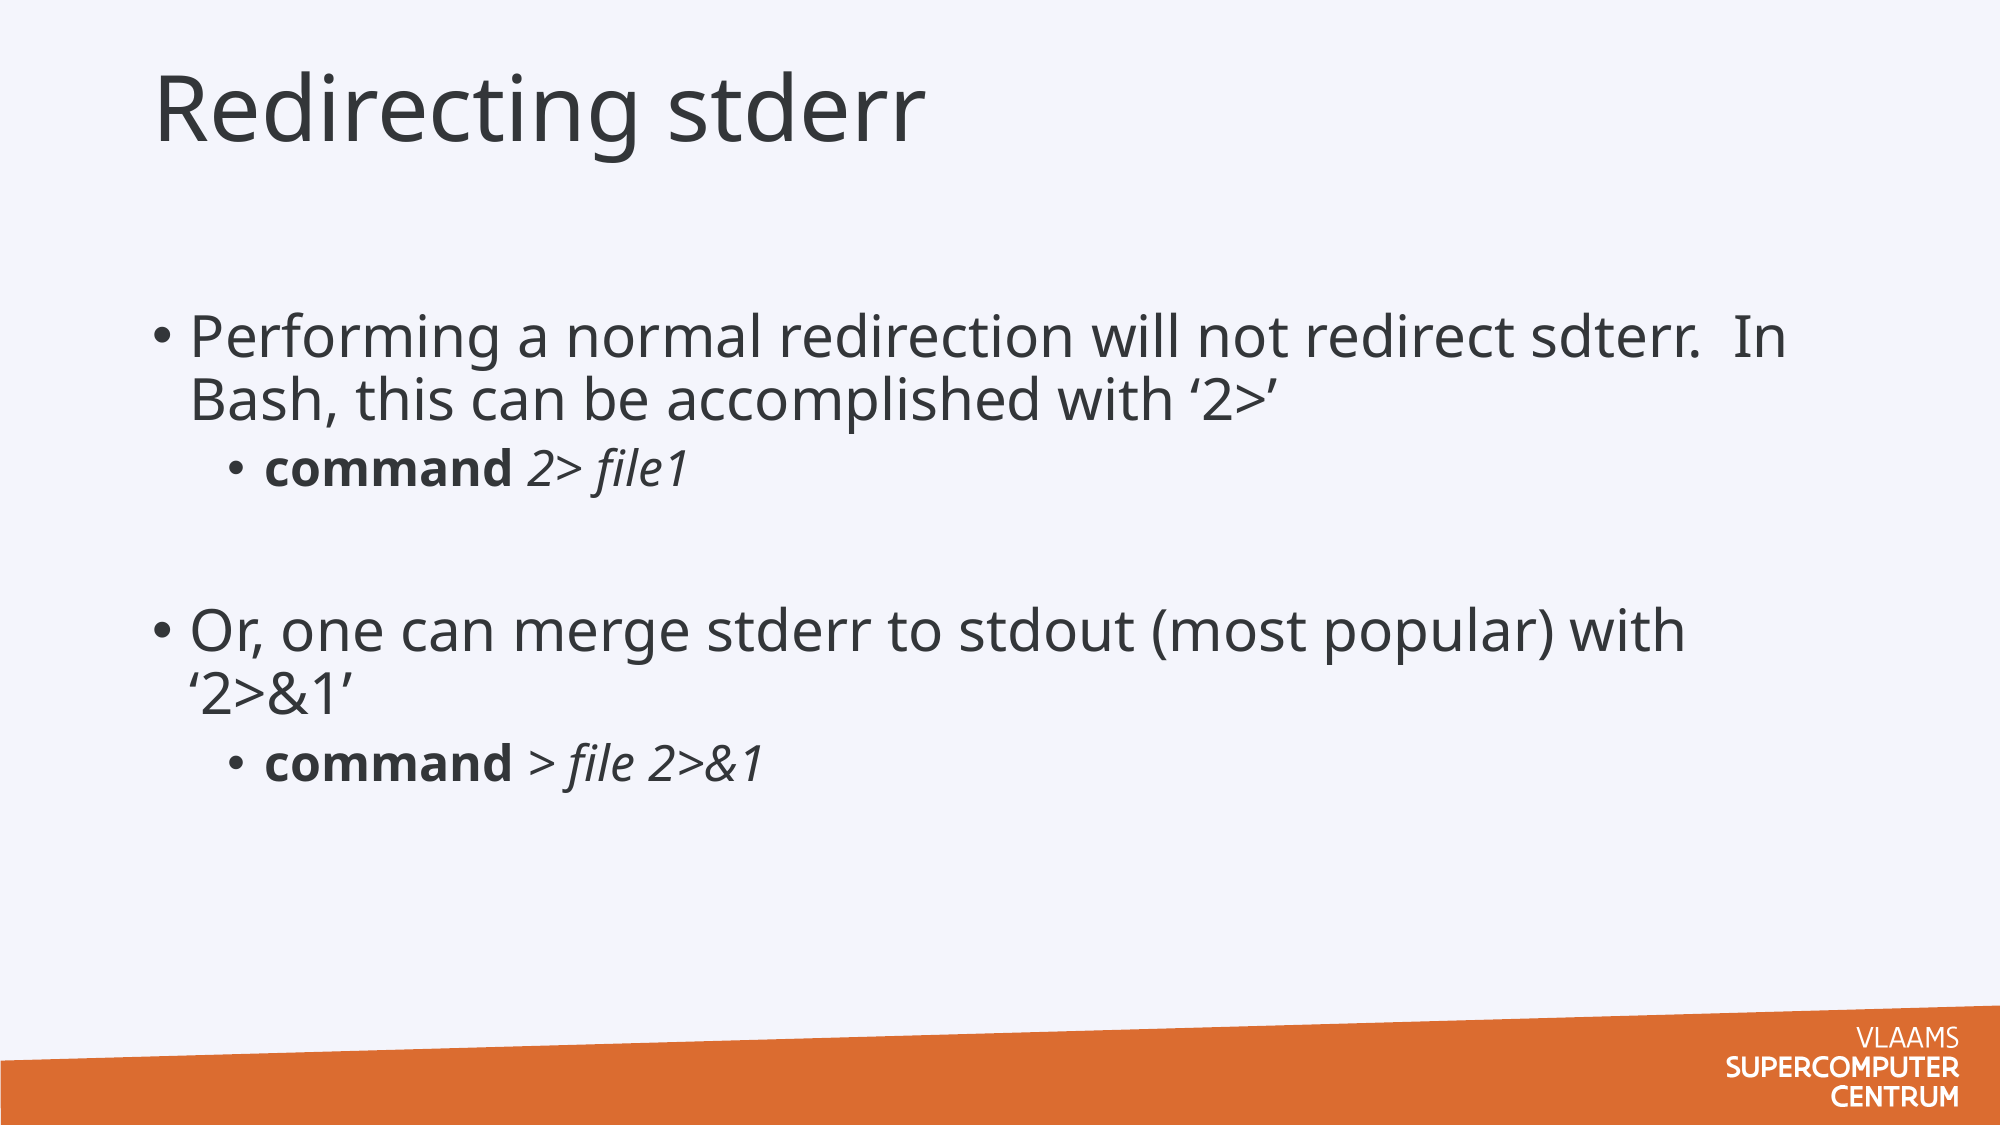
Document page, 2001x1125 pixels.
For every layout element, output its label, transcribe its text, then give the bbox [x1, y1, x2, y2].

title Redirecting stderr [137, 3, 1863, 221]
list Performing a normal redirection will not redirect sdterr. In Bash, this can be accomplished with ‘2>’ command 2> file1 Or, one can merge stderr to stdout (most popular) with ‘2>&1’ command > file 2>&1 [137, 299, 1863, 1014]
picture [1725, 1021, 1960, 1117]
